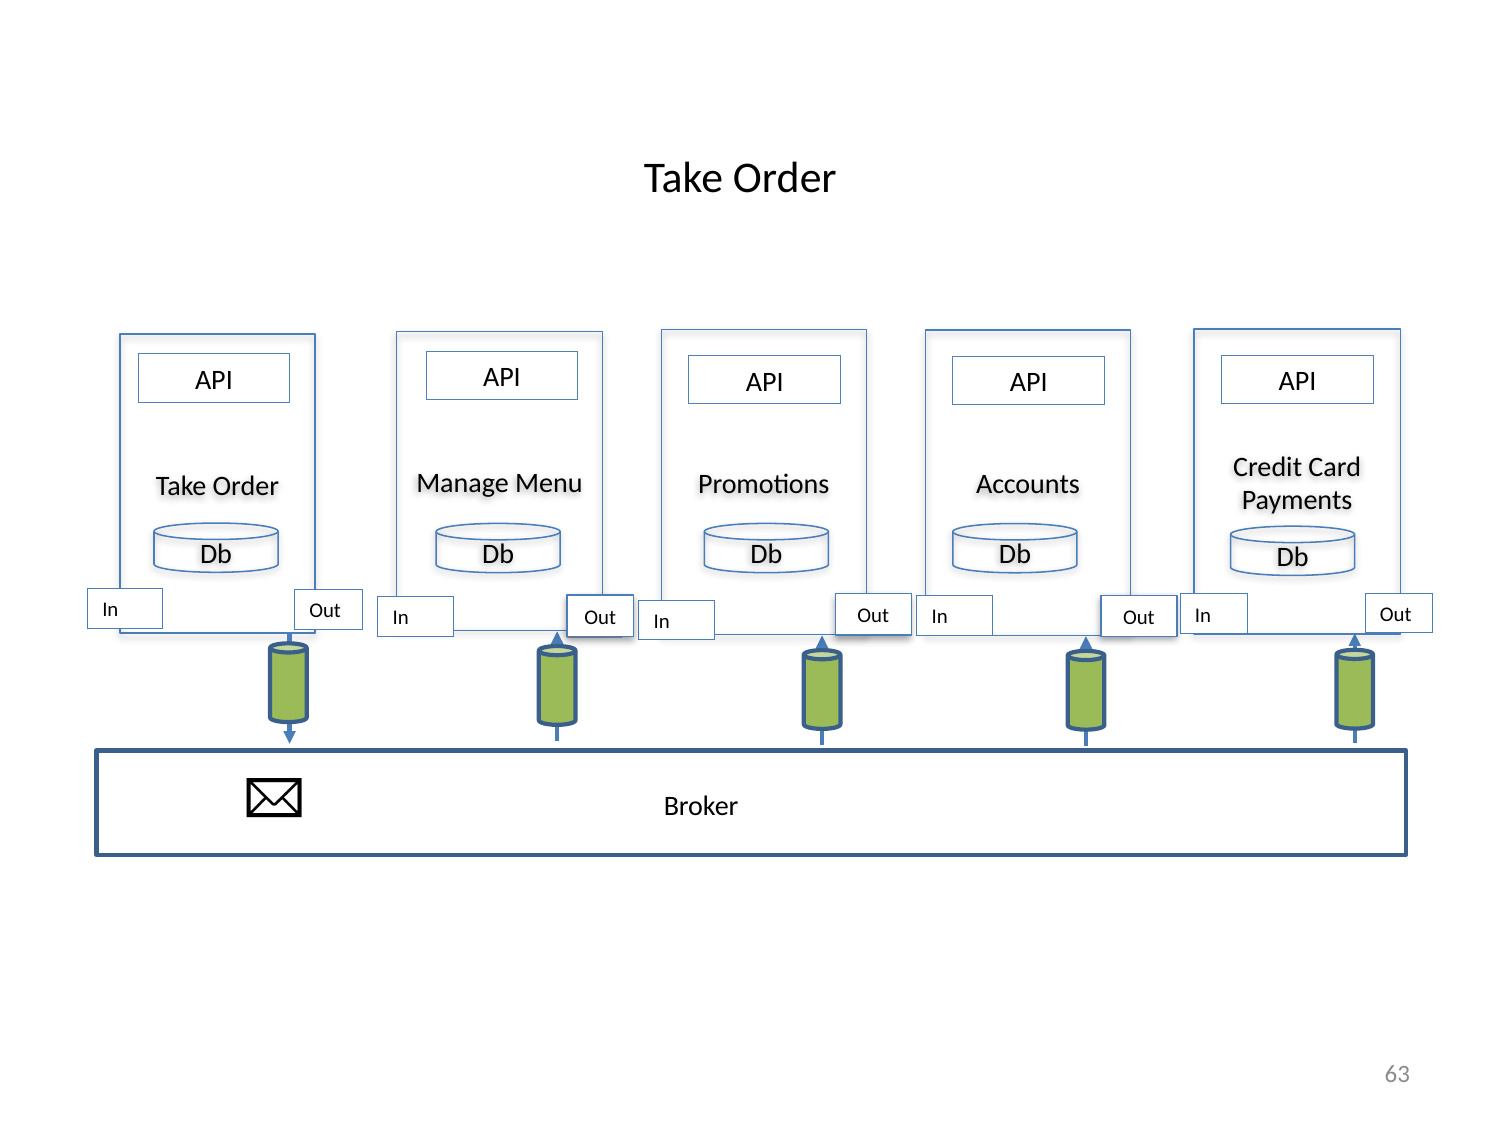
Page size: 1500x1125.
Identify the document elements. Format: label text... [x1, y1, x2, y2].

text_box [826, 655, 843, 731]
text_box In [639, 600, 715, 640]
picture [240, 764, 307, 831]
text_box Take Order [119, 333, 316, 634]
text_box [1090, 648, 1099, 655]
text_box [826, 648, 836, 654]
text_box [801, 648, 817, 731]
text_box [1334, 647, 1350, 731]
text_box [94, 748, 1408, 857]
text_box Db [1229, 525, 1356, 577]
text_box Out [1365, 593, 1433, 633]
text_box In [1180, 593, 1248, 634]
text_box [562, 659, 578, 727]
text_box [536, 644, 552, 727]
text_box Broker [649, 780, 754, 829]
text_box [1090, 655, 1107, 732]
picture [561, 584, 628, 652]
text_box Out [1174, 595, 1178, 637]
text_box [294, 641, 309, 724]
picture [1101, 581, 1169, 648]
text_box Take Order [332, 141, 1149, 209]
picture [839, 582, 902, 650]
text_box Promotions [661, 329, 867, 635]
text_box API [138, 353, 290, 403]
slide_number 63 [1074, 1042, 1425, 1103]
text_box In [87, 588, 163, 629]
text_box Manage Menu [396, 331, 603, 631]
text_box In [377, 596, 454, 637]
text_box Db [153, 522, 279, 574]
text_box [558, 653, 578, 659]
text_box [1065, 648, 1081, 732]
text_box Out [294, 589, 363, 630]
text_box Accounts [925, 329, 1131, 636]
text_box API [1221, 355, 1374, 404]
text_box [1359, 647, 1376, 731]
text_box Credit Card Payments [1193, 328, 1401, 635]
text_box In [916, 595, 993, 636]
text_box [267, 641, 285, 725]
text_box Out [906, 593, 912, 636]
